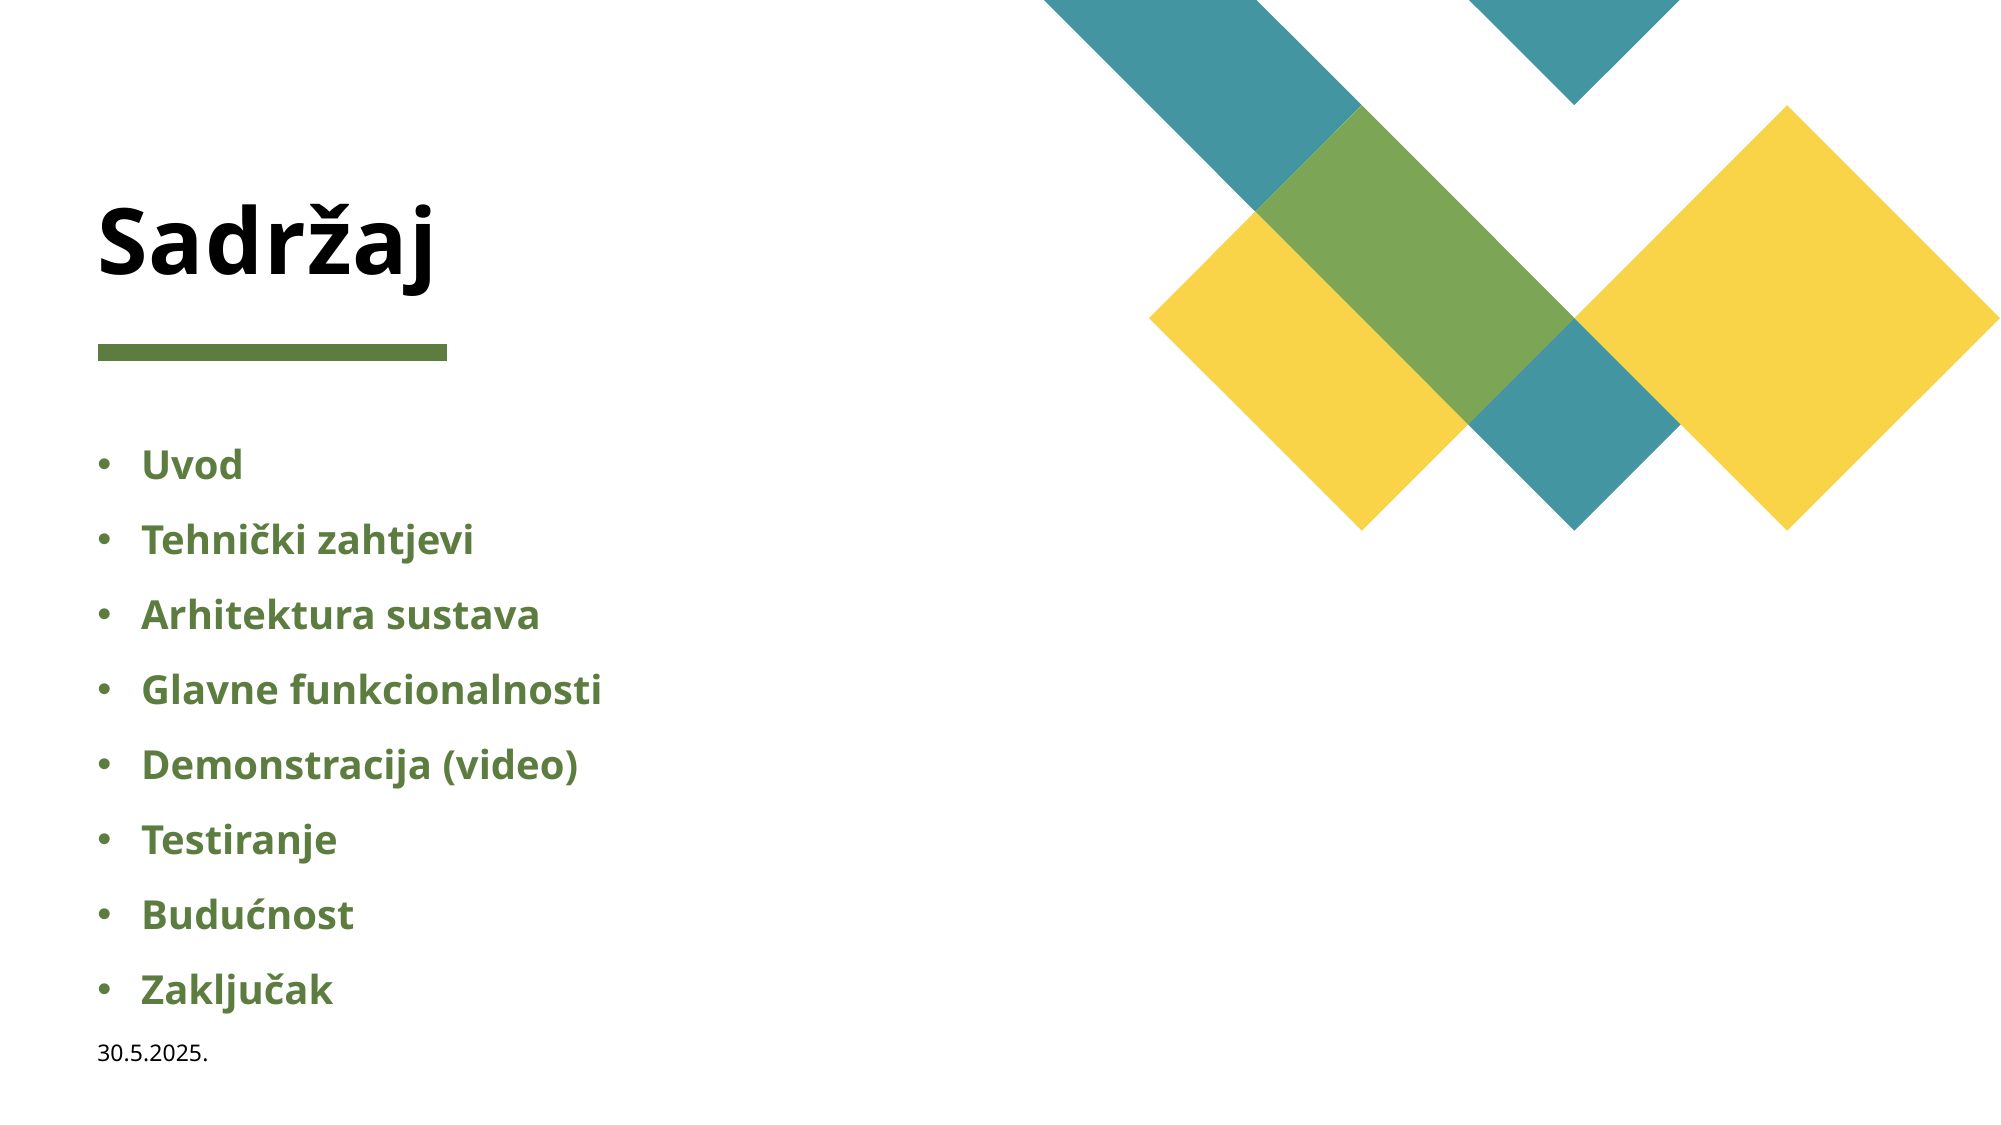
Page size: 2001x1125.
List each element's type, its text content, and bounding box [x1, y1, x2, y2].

title Sadržaj [97, 31, 1211, 293]
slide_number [97, 1038, 313, 1080]
list Uvod Tehnički zahtjevi Arhitektura sustava Glavne funkcionalnosti Demonstracija (video) Testiranje Budućnost Zaključak [97, 374, 1211, 1015]
